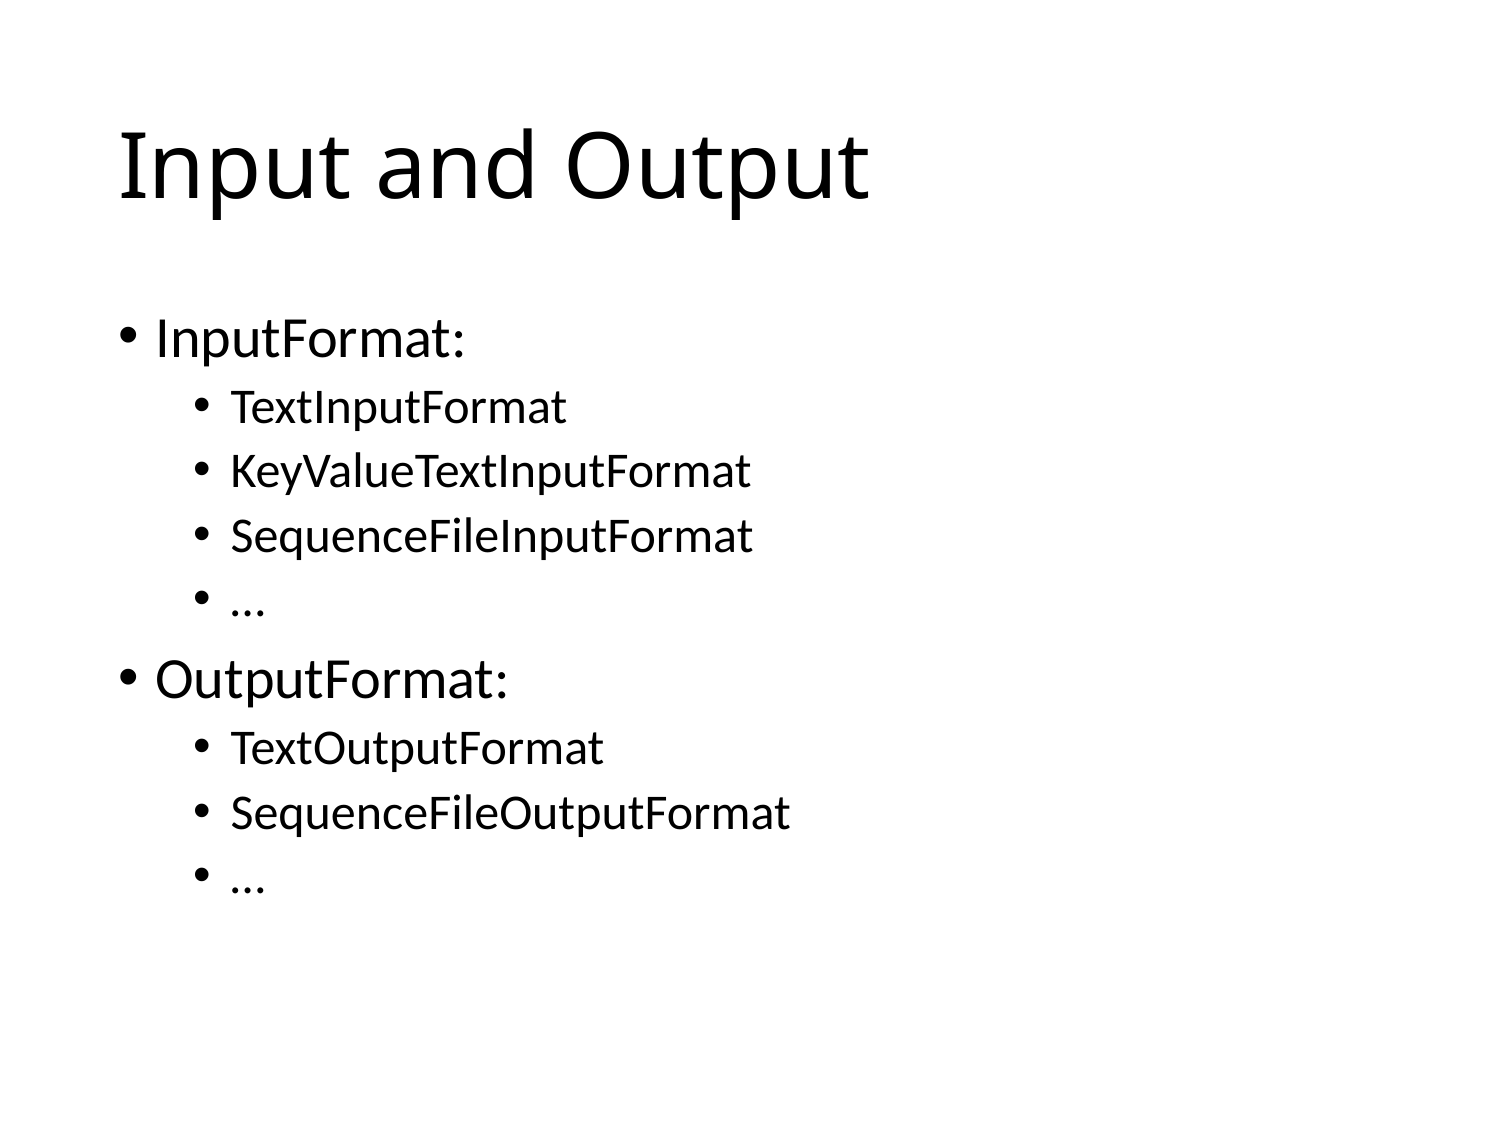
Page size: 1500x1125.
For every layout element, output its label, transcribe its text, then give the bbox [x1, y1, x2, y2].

title Input and Output [103, 59, 1397, 278]
list InputFormat: TextInputFormat KeyValueTextInputFormat SequenceFileInputFormat … OutputFormat: TextOutputFormat SequenceFileOutputFormat … [103, 299, 1397, 1014]
